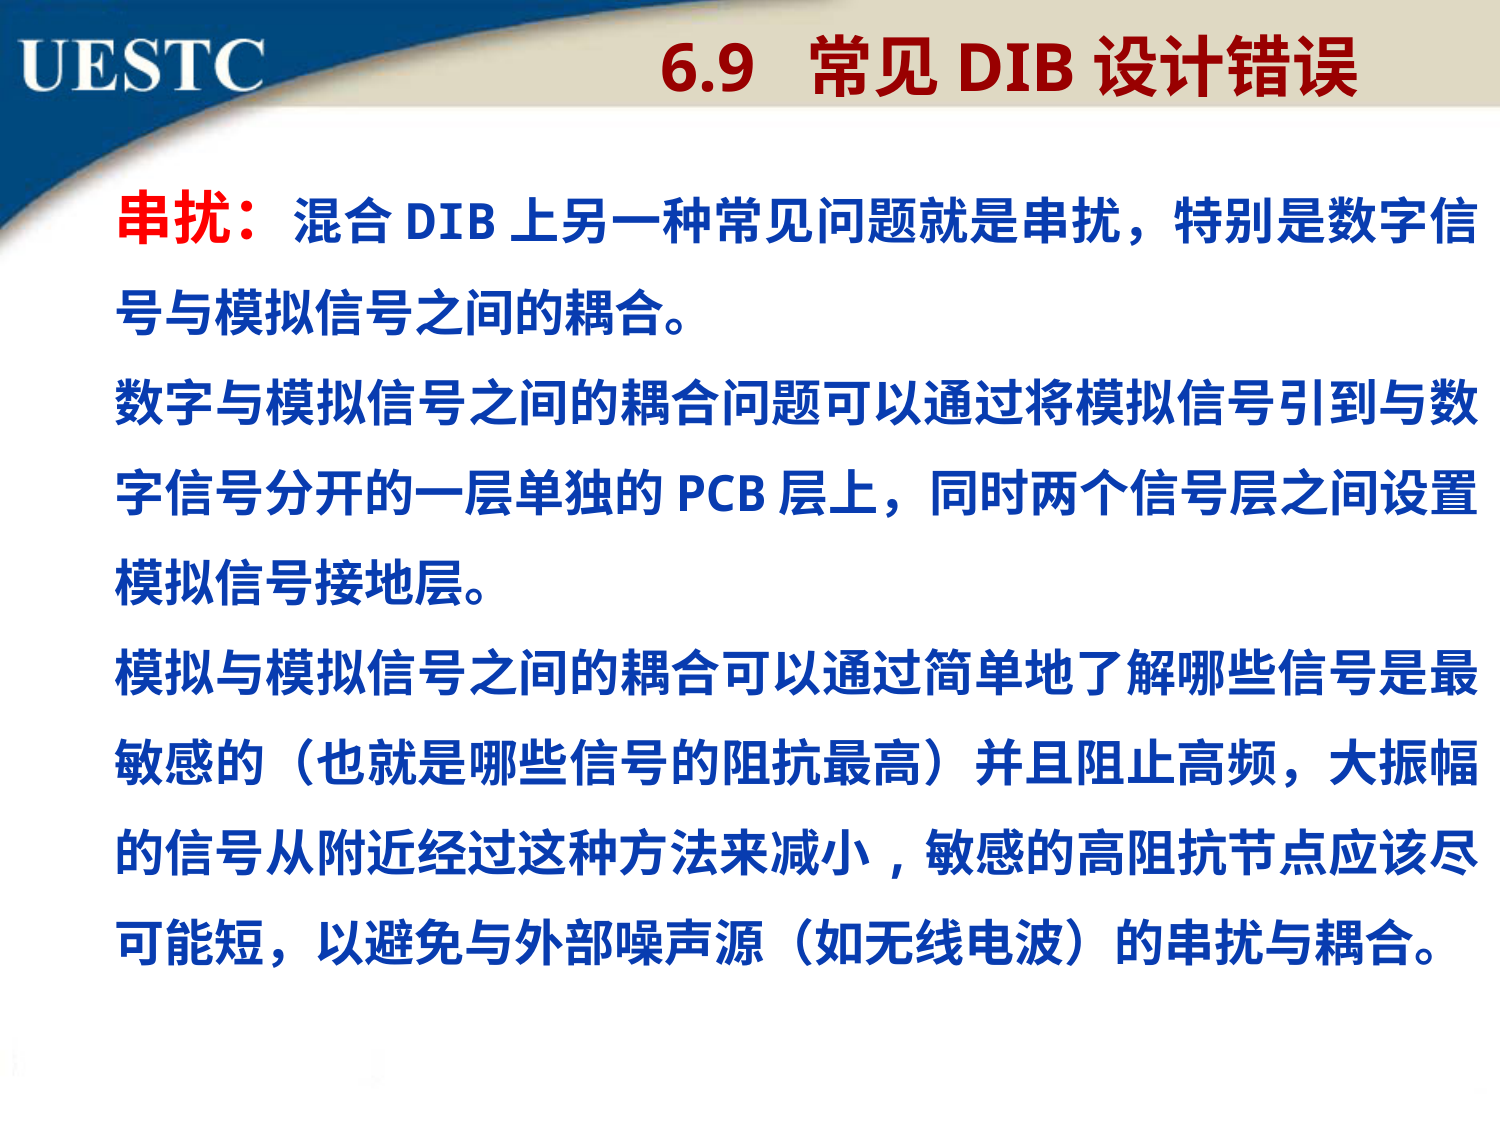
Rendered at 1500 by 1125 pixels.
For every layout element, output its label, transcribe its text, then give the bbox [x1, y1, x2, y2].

text_box 6.9 常见DIB设计错误 [537, 0, 1483, 141]
picture [0, 0, 1500, 1125]
text_box 串扰：混合DIB上另一种常见问题就是串扰，特别是数字信号与模拟信号之间的耦合。 数字与模拟信号之间的耦合问题可以通过将模拟信号引到与数字信号分开的一层单独的PCB层上，同时两个信号层之间设置模拟信号接地层。 模拟与模拟信号之间的耦合可以通过简单地了解哪些信号是最敏感的（也就是哪些信号的阻抗最高）并且阻止高频，大振幅的信号从附近经过这种方法来减小,敏感的高阻抗节点应该尽可能短，以避免与外部噪声源（如无线电波）的串扰与耦合。 [99, 138, 1495, 1049]
